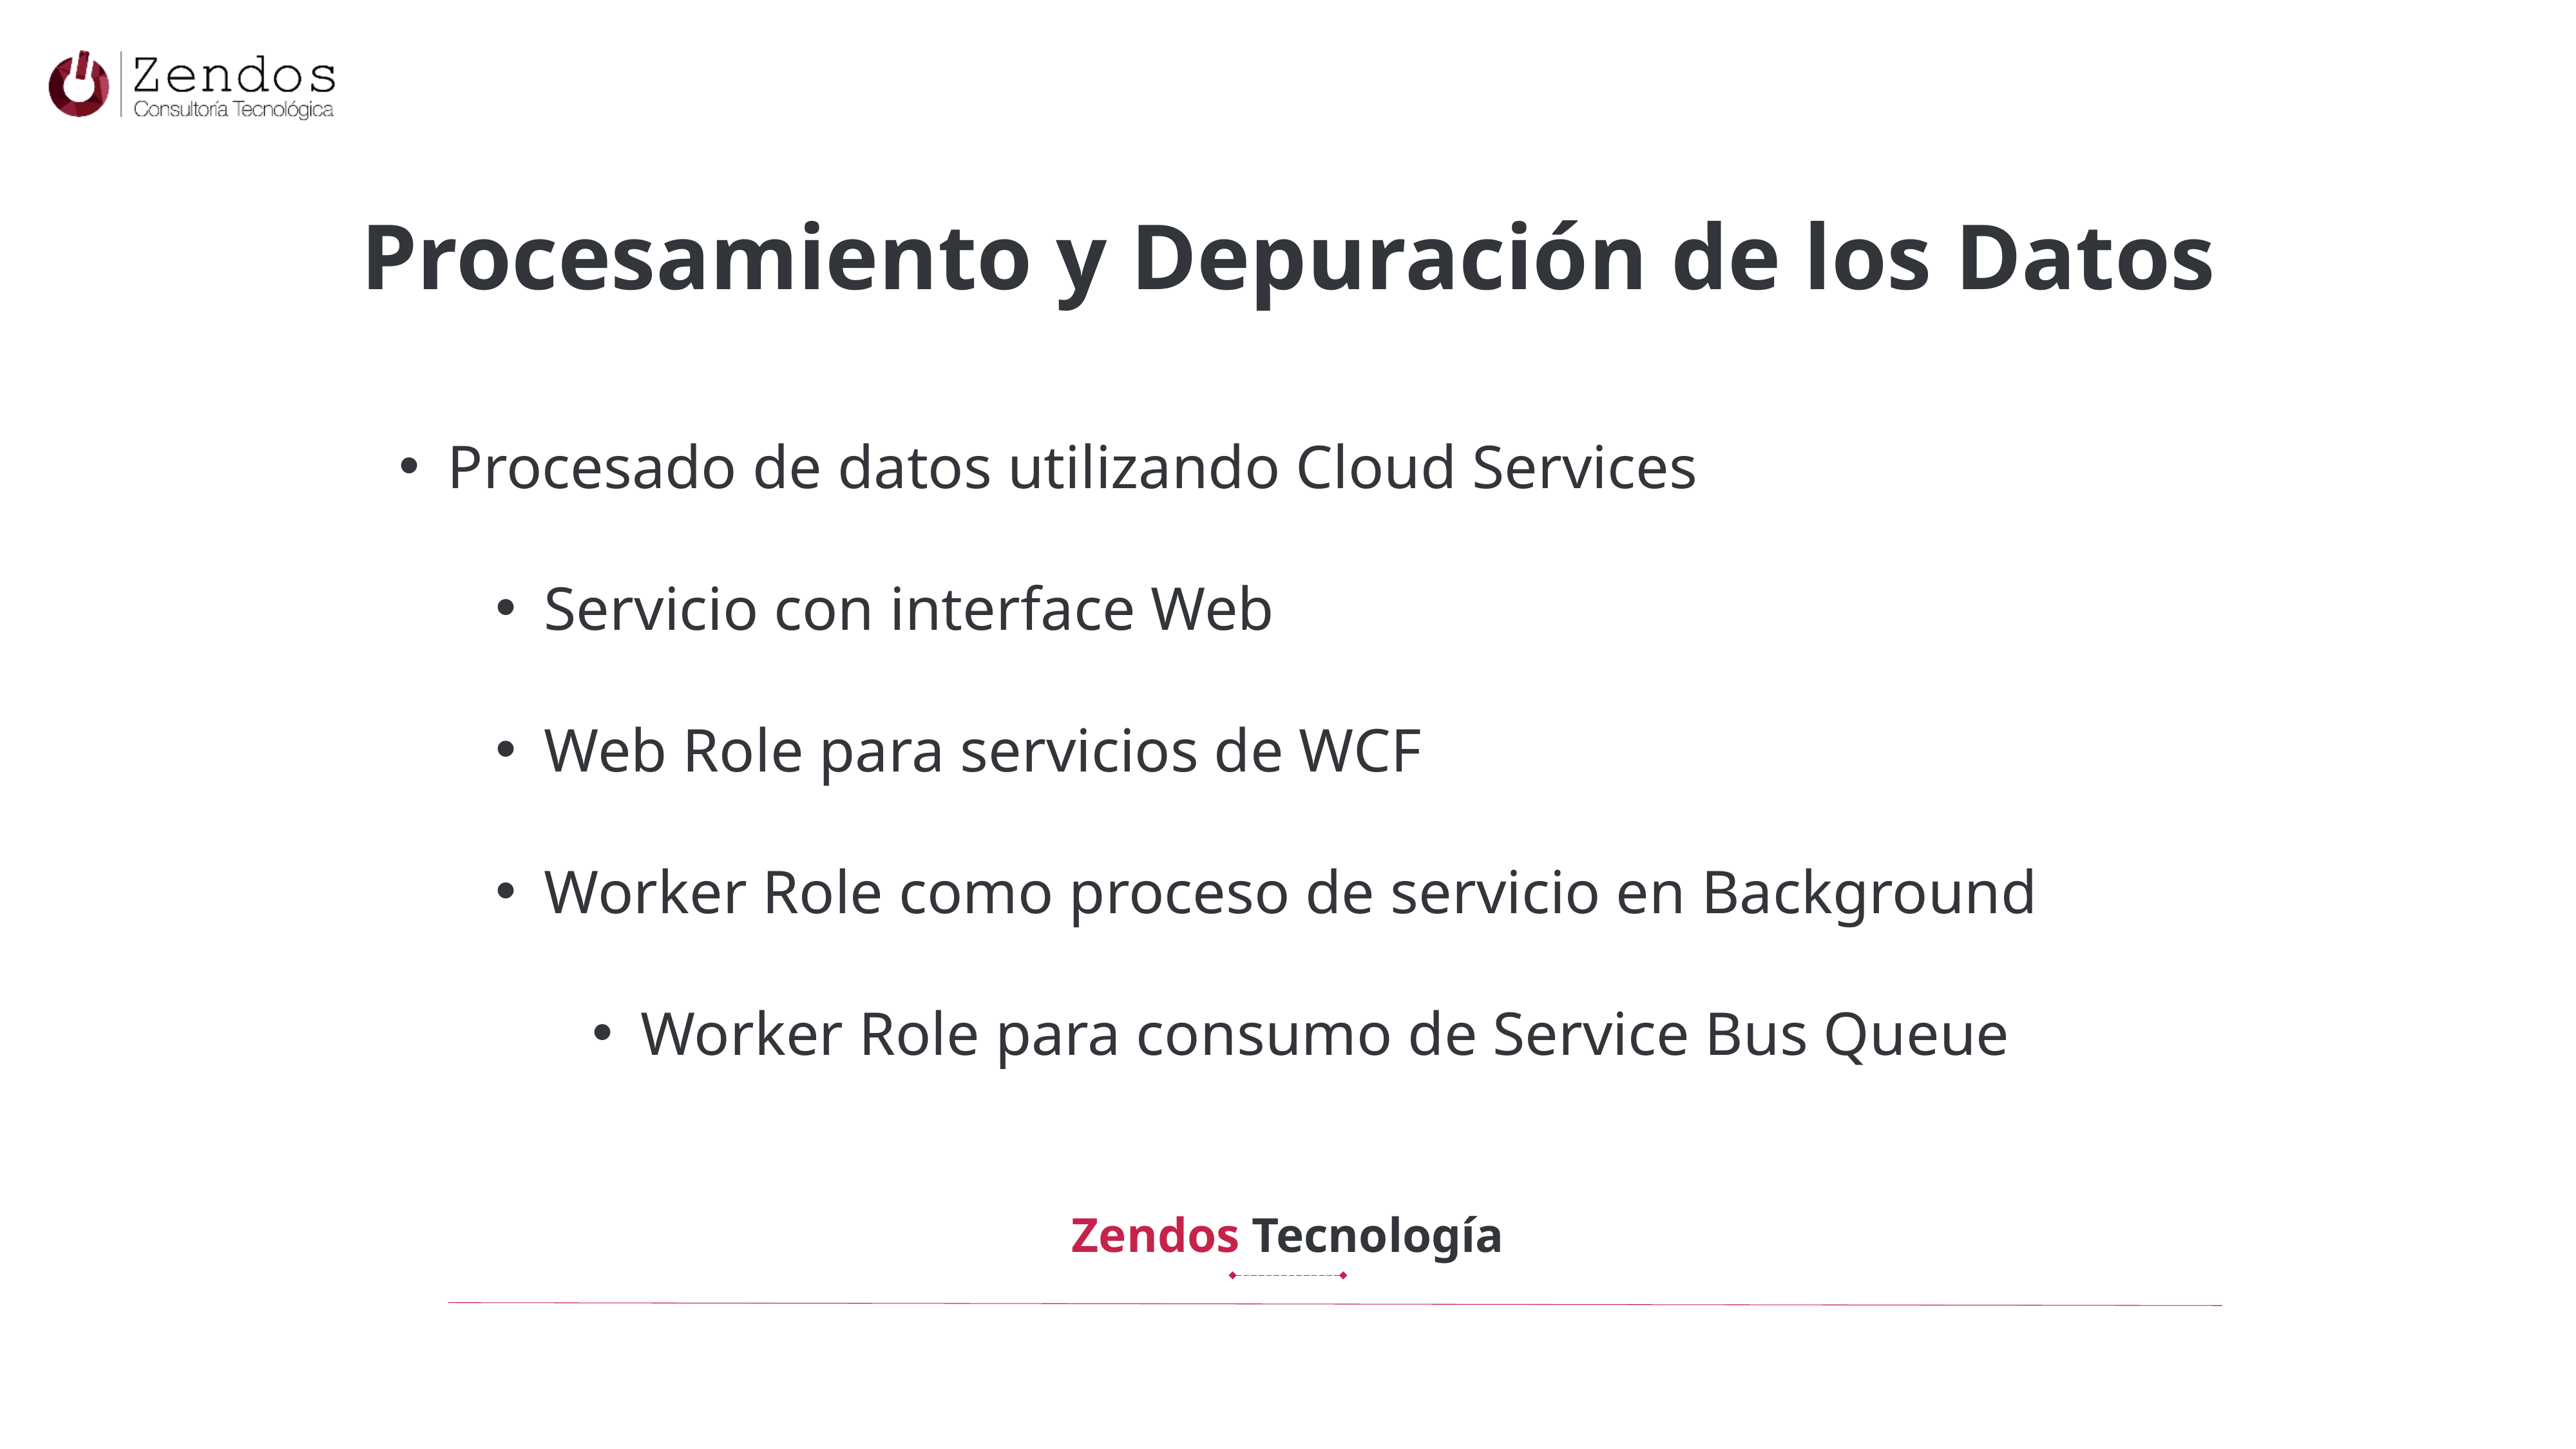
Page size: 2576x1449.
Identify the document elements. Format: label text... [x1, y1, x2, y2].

text_box Procesado de datos utilizando Cloud Services Servicio con interface Web Web Role para servicios de WCF Worker Role como proceso de servicio en Background Worker Role para consumo de Service Bus Queue [389, 354, 2297, 1142]
text_box Zendos Tecnología [1052, 1195, 1524, 1271]
text_box Procesamiento y Depuración de los Datos [361, 200, 2215, 308]
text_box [448, 1302, 2222, 1306]
picture [0, 5, 341, 190]
